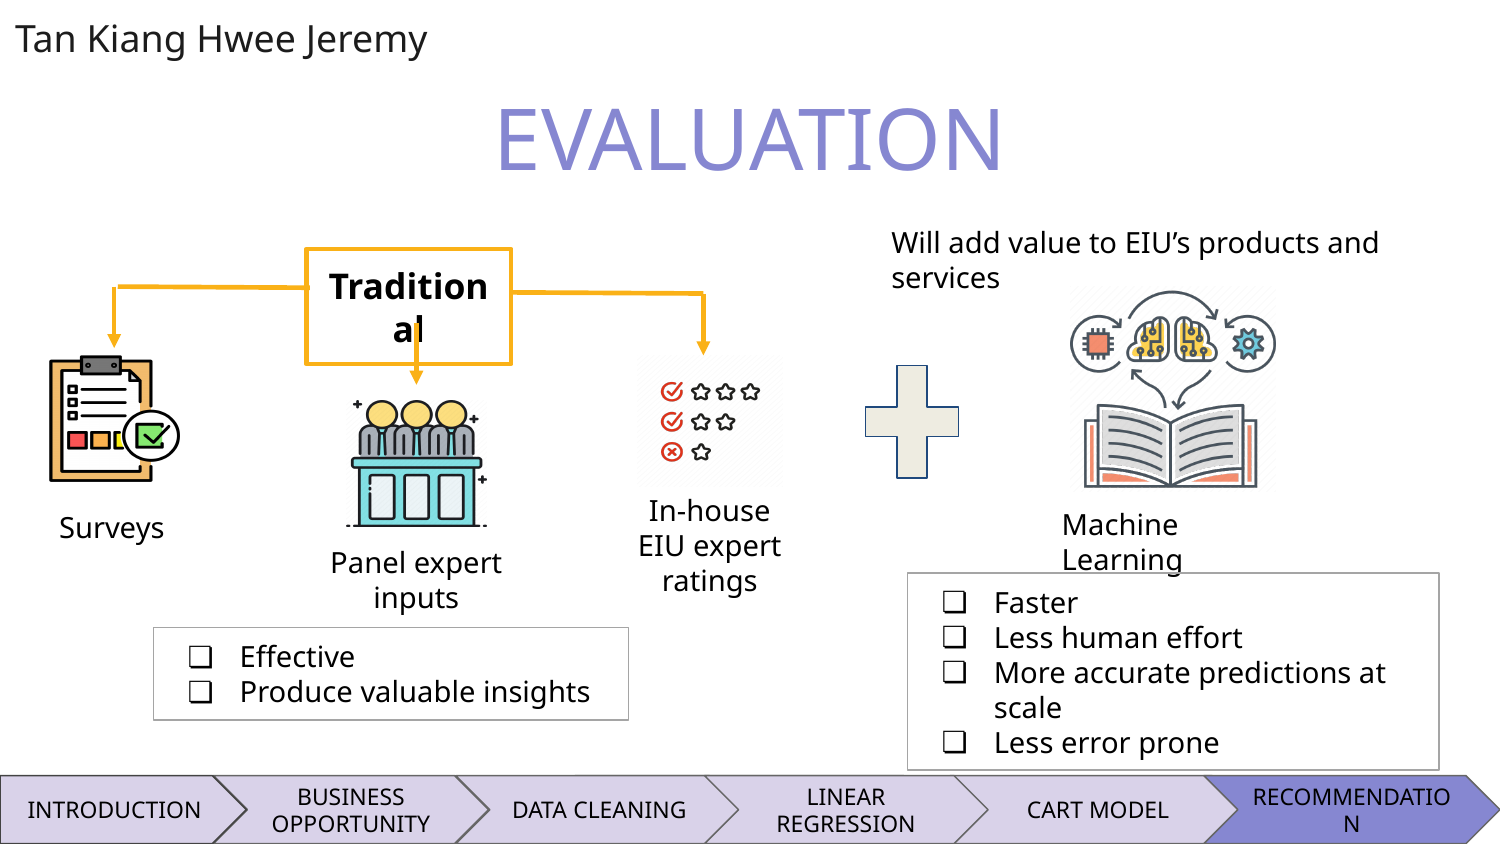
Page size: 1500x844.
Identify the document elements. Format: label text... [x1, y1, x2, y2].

text_box [865, 365, 959, 479]
text_box CART MODEL [955, 775, 1237, 844]
text_box Effective Produce valuable insights [153, 627, 629, 720]
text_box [1046, 286, 1301, 558]
text_box EVALUATION [233, 73, 1267, 176]
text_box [43, 248, 813, 595]
text_box DATA CLEANING [455, 775, 737, 844]
text_box Tan Kiang Hwee Jeremy [0, 0, 493, 75]
text_box Will add value to EIU’s products and services [880, 212, 1467, 306]
text_box BUSINESS OPPORTUNITY [213, 775, 489, 844]
text_box LINEAR REGRESSION [704, 775, 989, 844]
text_box Faster Less human effort More accurate predictions at scale Less error prone [907, 572, 1439, 771]
text_box INTRODUCTION [0, 775, 247, 844]
text_box RECOMMENDATION [1203, 775, 1500, 844]
